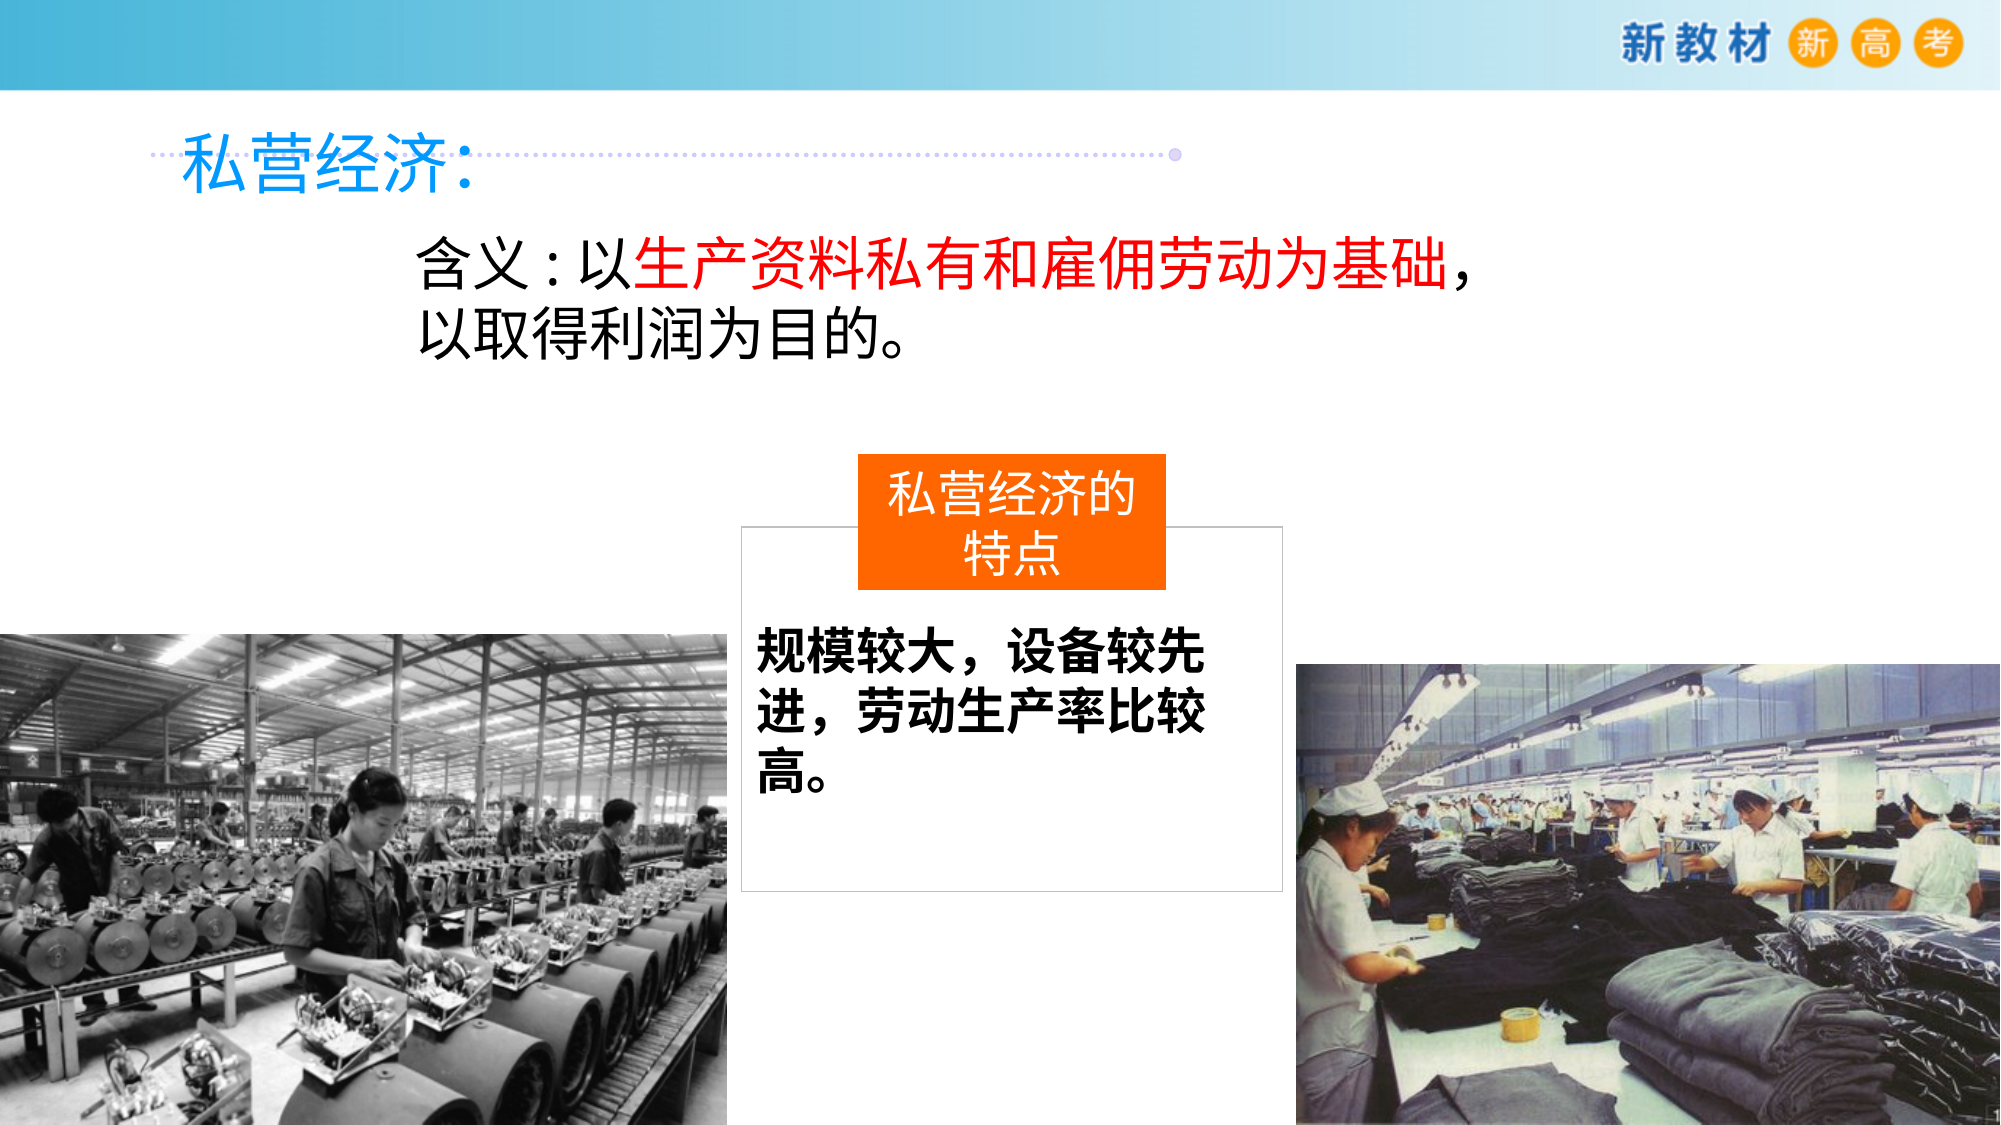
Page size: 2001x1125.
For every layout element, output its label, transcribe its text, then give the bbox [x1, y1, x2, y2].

text_box 含义:以生产资料私有和雇佣劳动为基础，以取得利润为目的。 [399, 219, 1577, 375]
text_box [152, 148, 1182, 161]
text_box 私营经济的特点 [859, 454, 1165, 590]
text_box 私营经济： [166, 114, 1344, 209]
text_box 规模较大，设备较先进，劳动生产率比较高。 [741, 527, 1283, 892]
picture [0, 0, 2001, 1125]
